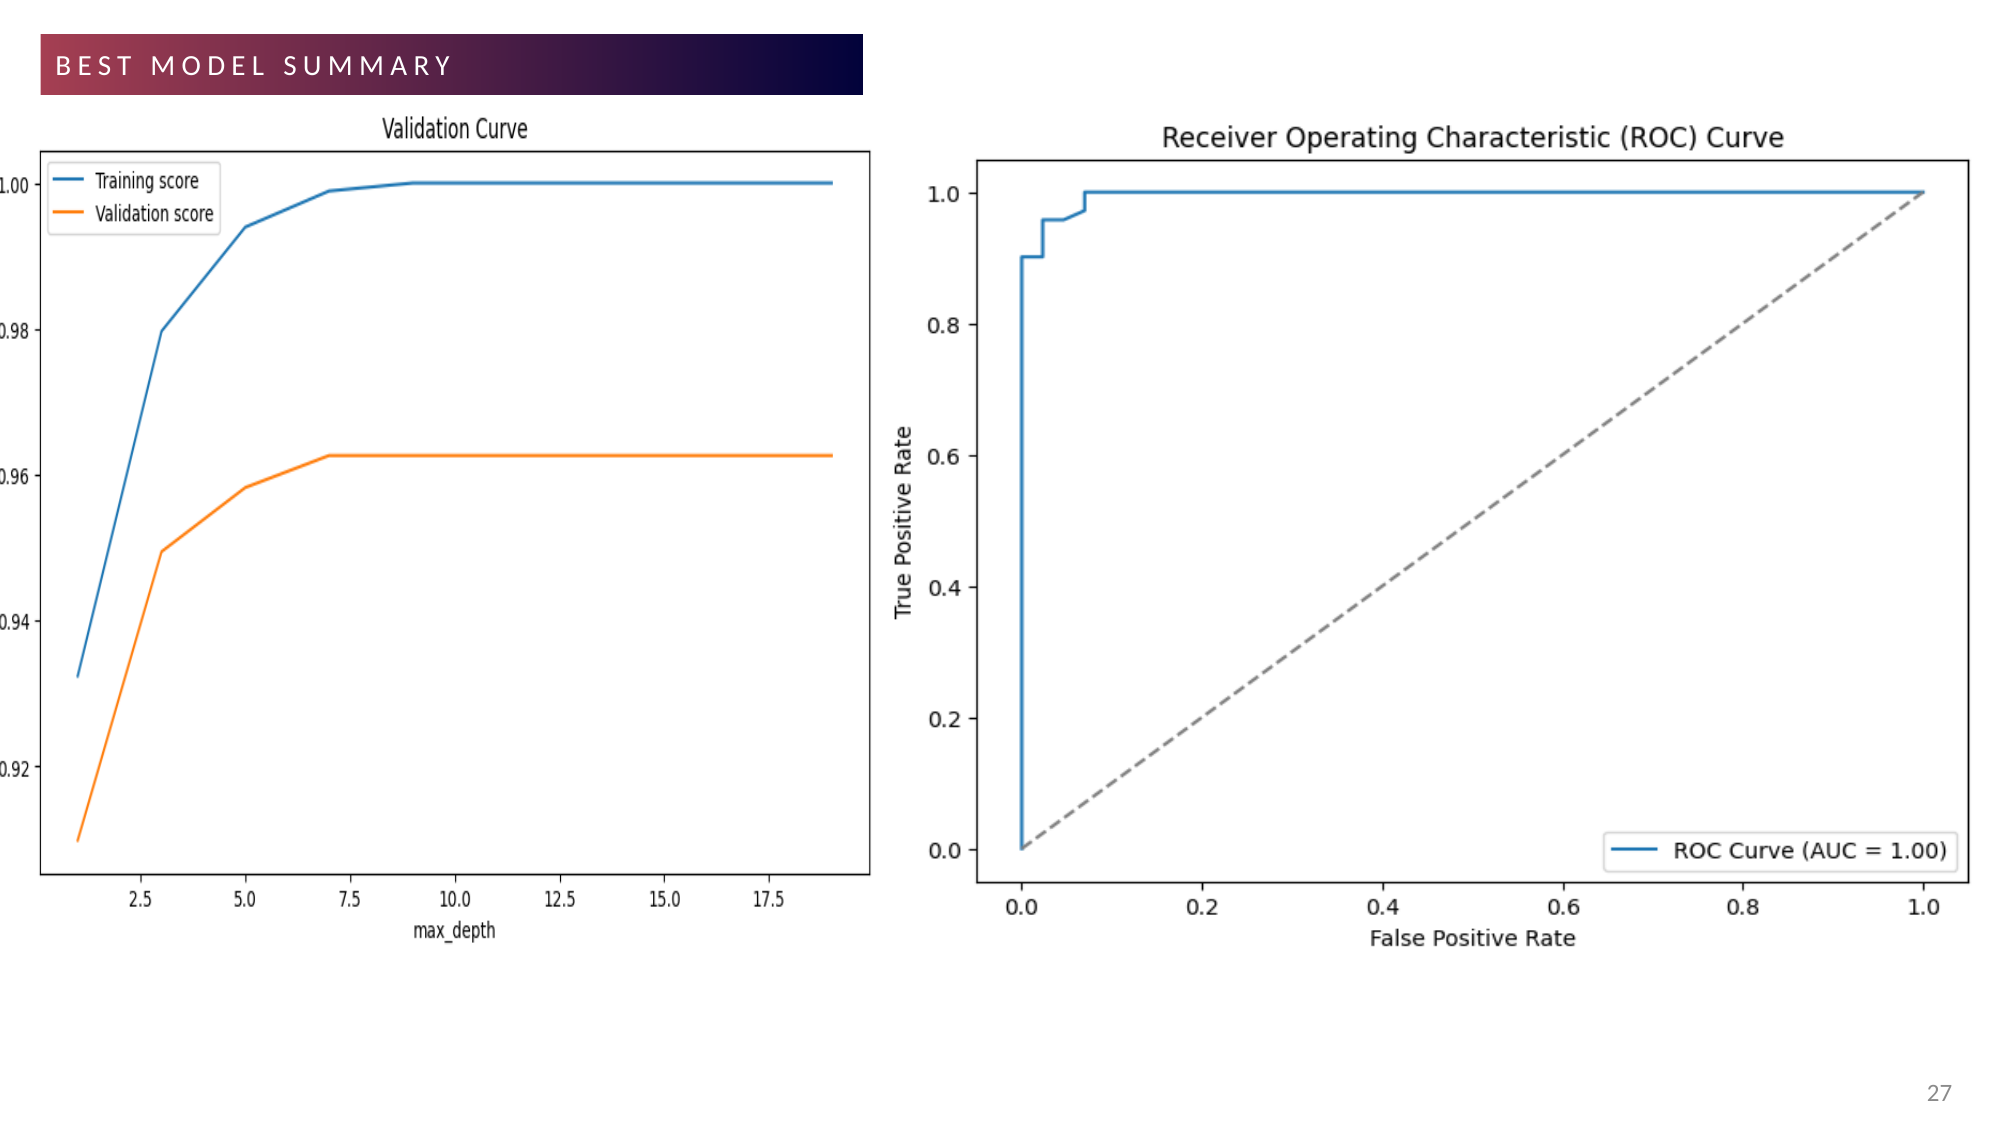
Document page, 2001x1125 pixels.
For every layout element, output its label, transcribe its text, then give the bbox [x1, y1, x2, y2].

picture [0, 101, 1984, 965]
list Best model summary [40, 34, 863, 95]
slide_number 27 [1894, 1061, 1968, 1121]
